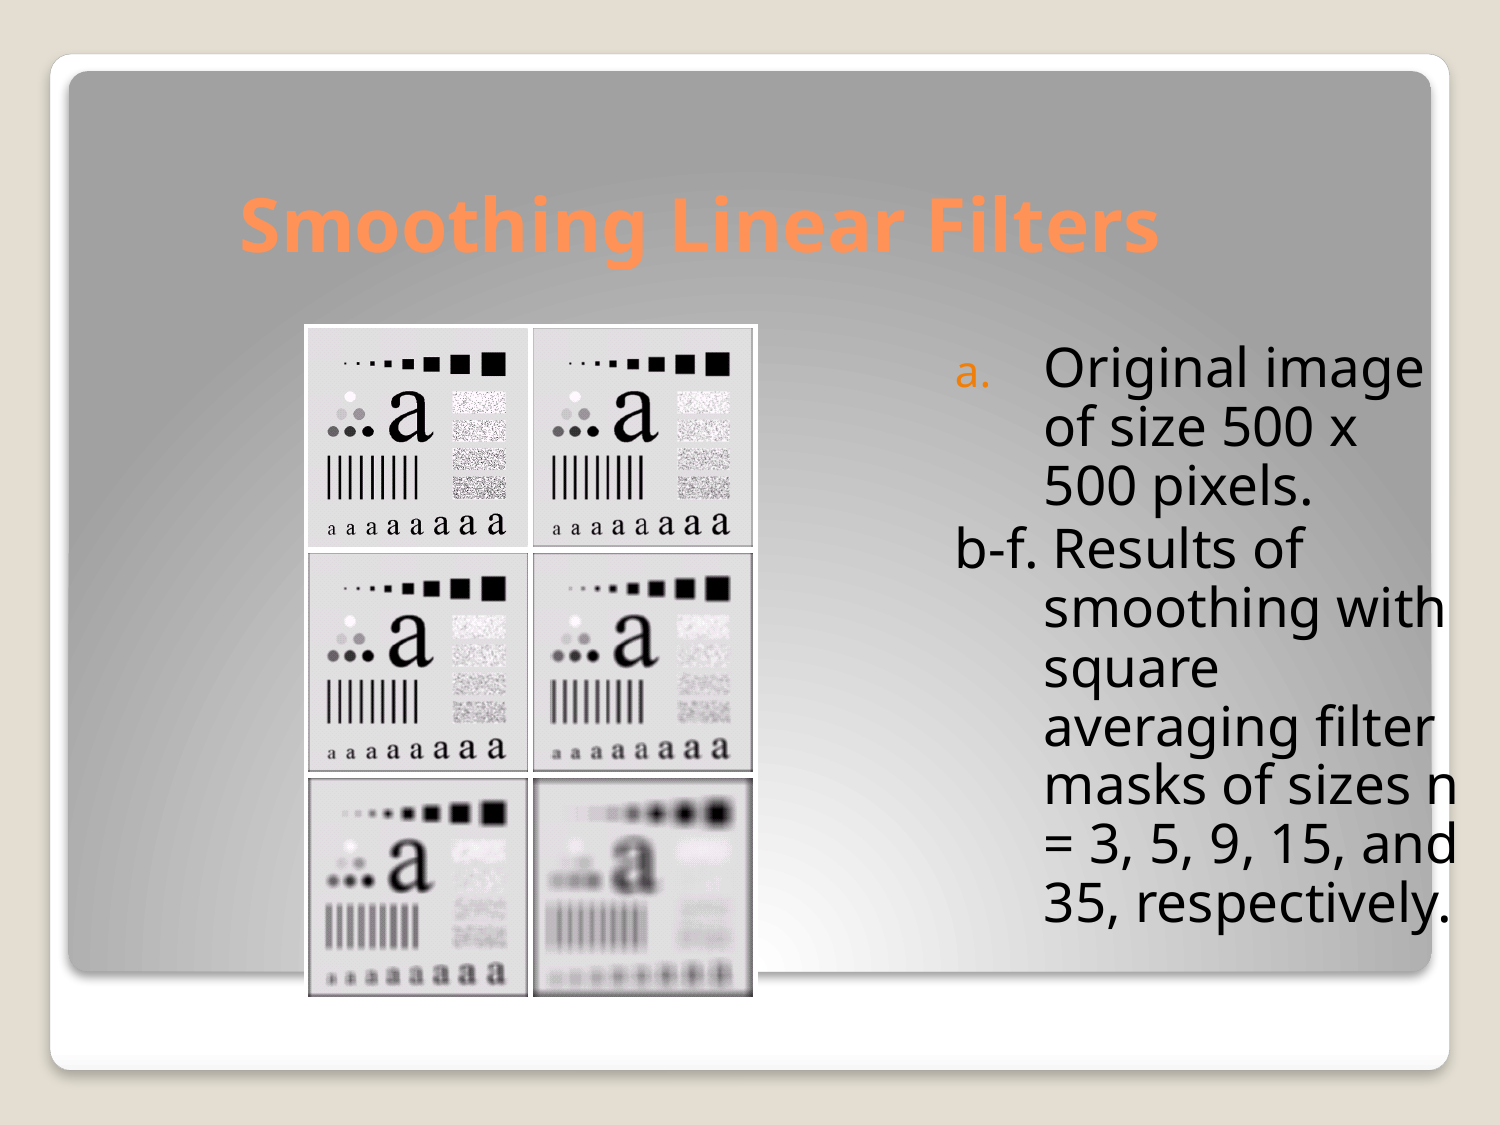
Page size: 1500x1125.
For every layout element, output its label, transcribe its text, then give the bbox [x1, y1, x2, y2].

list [304, 324, 758, 1001]
list Original image of size 500 x 500 pixels. b-f. Results of smoothing with square averaging filter masks of sizes n = 3, 5, 9, 15, and 35, respectively. [924, 324, 1475, 1000]
title Smoothing Linear Filters [225, 87, 1463, 275]
